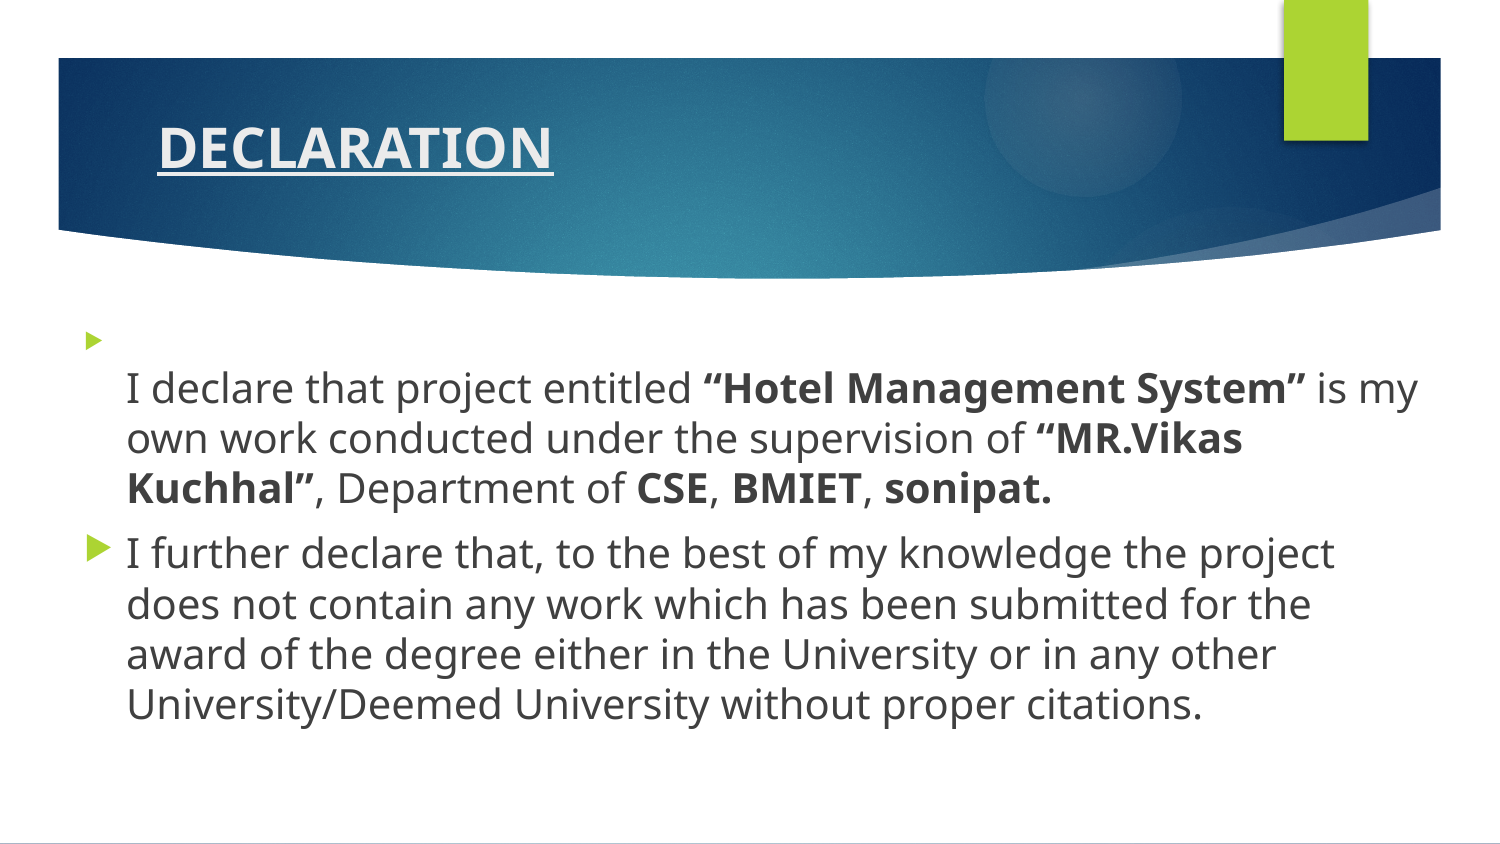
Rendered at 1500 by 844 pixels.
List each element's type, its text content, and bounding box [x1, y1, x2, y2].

list I declare that project entitled “Hotel Management System” is my own work conducted under the supervision of “MR.Vikas Kuchhal”, Department of CSE, BMIET, sonipat. I further declare that, to the best of my knowledge the project does not contain any work which has been submitted for the award of the degree either in the University or in any other University/Deemed University without proper citations. [68, 320, 1440, 800]
title DECLARATION [142, 84, 1220, 207]
